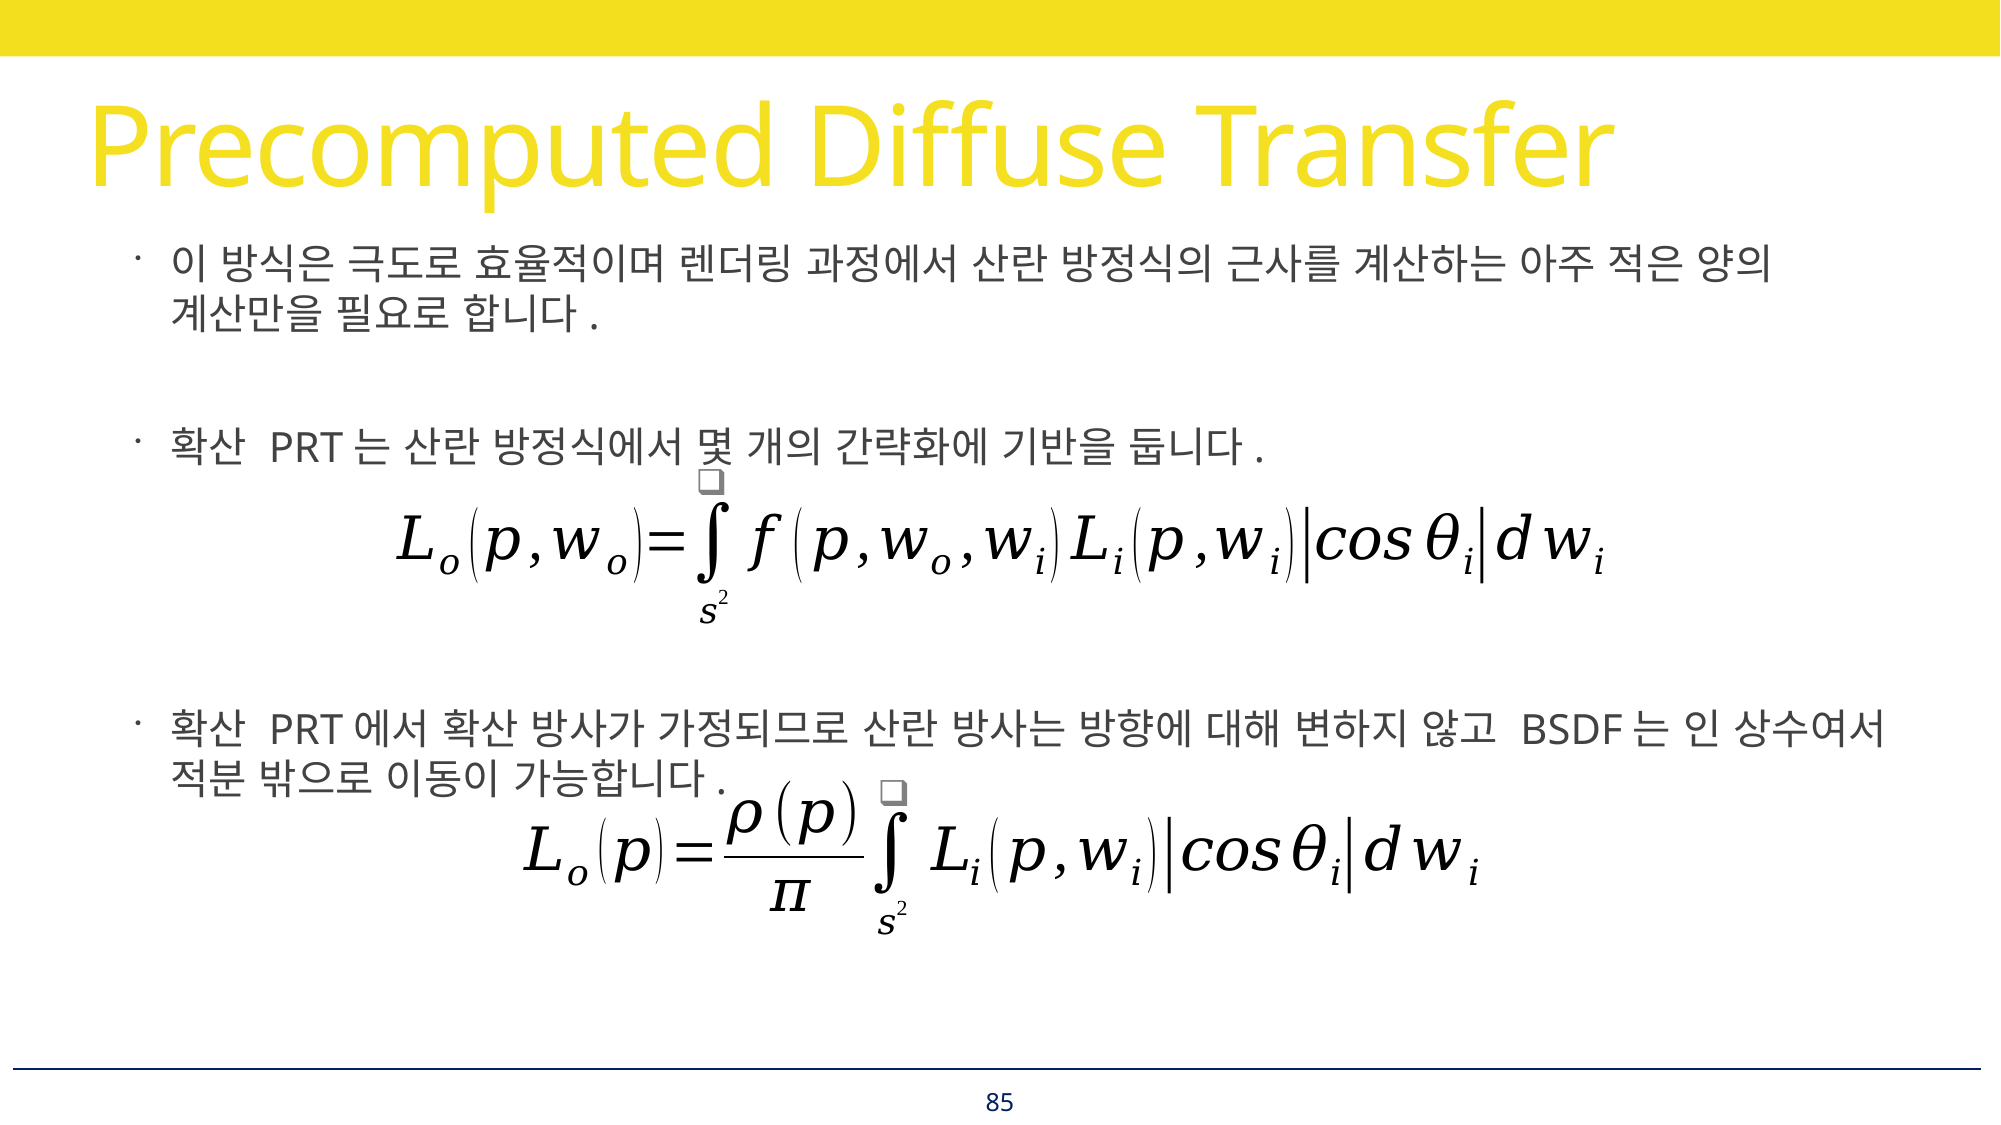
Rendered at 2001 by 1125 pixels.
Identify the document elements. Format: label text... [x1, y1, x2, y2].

slide_number 85 [916, 1078, 1084, 1125]
title Precomputed Diffuse Transfer [85, 89, 1915, 212]
